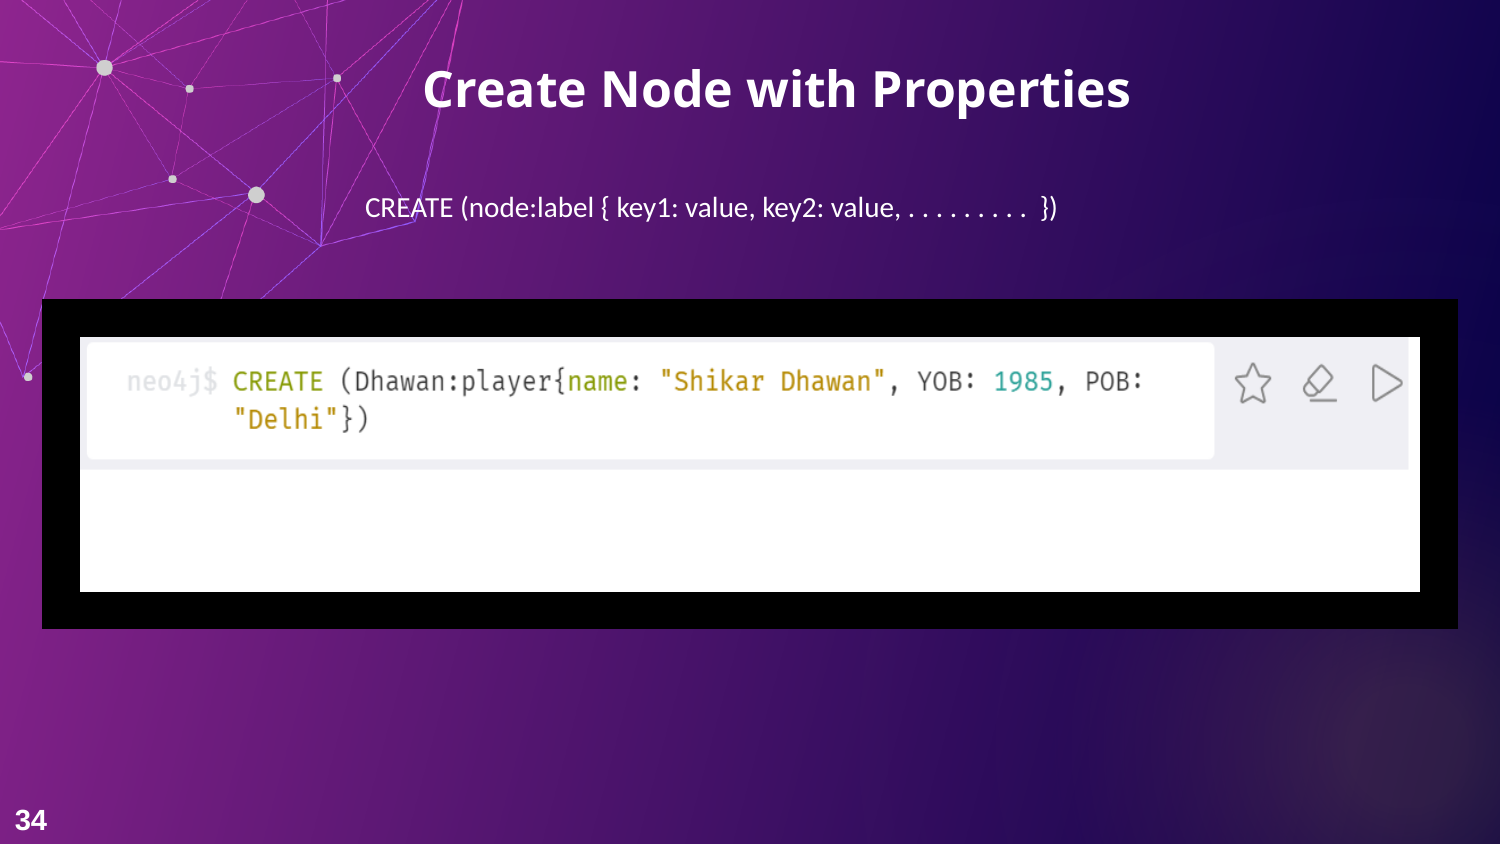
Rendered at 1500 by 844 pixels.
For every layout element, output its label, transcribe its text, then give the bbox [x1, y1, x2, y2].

title Create Node with Properties [349, 42, 1205, 135]
picture [0, 0, 1500, 844]
text_box CREATE (node:label { key1: value, key2: value, . . . . . . . . . }) [274, 180, 1157, 231]
text_box 34 [0, 793, 64, 844]
